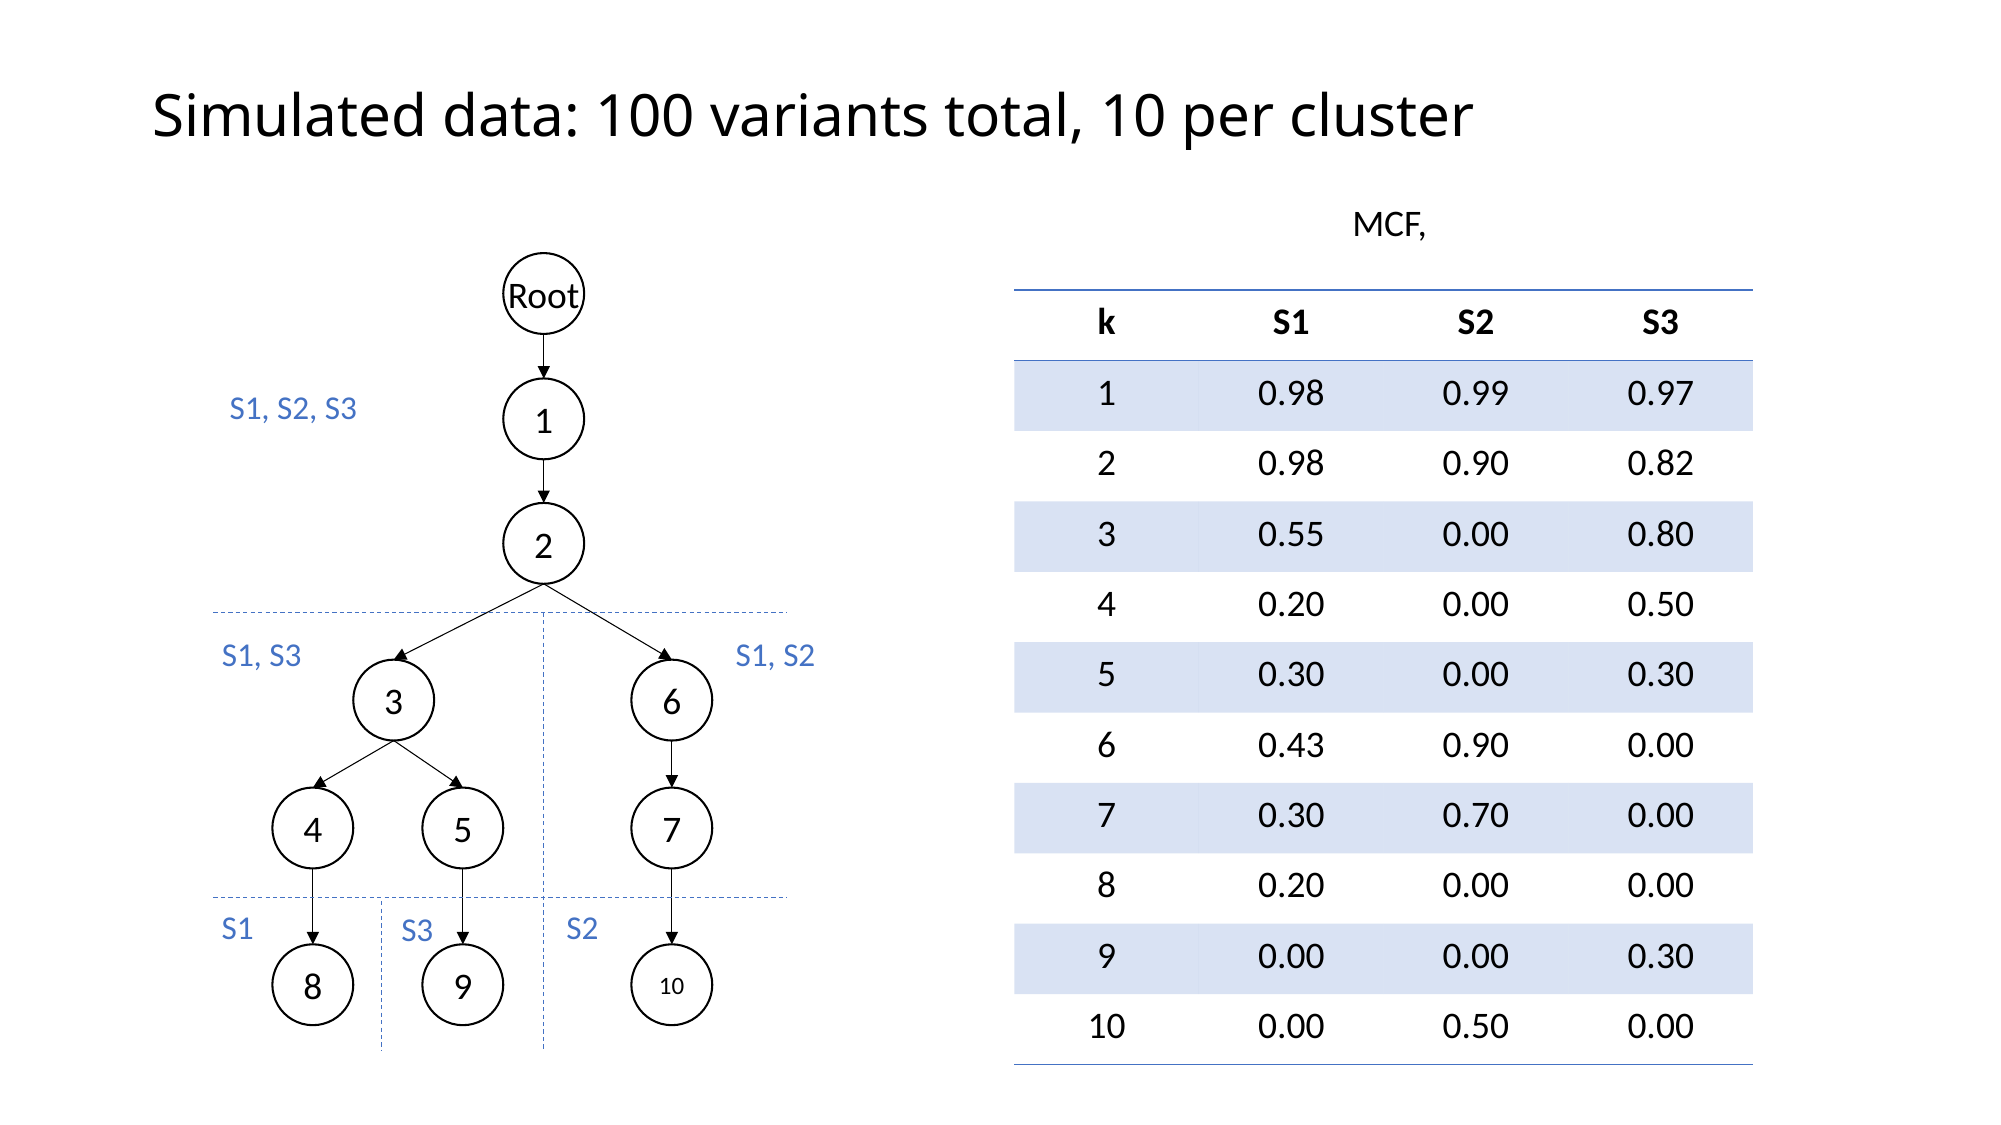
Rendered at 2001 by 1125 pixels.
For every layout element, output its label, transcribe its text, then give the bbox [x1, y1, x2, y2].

table_cell 7 [1014, 783, 1199, 853]
table_cell 0.98 [1199, 431, 1384, 501]
table_cell 0.20 [1199, 853, 1384, 924]
table_cell 0.00 [1568, 783, 1753, 853]
table_cell 0.00 [1384, 501, 1568, 572]
table_cell 0.80 [1568, 501, 1753, 572]
table_cell 0.50 [1568, 572, 1753, 642]
table_cell 3 [1014, 501, 1199, 572]
table_cell 0.90 [1384, 431, 1568, 501]
table_cell 0.00 [1568, 713, 1753, 783]
table_cell 0.20 [1199, 572, 1384, 642]
table_cell 0.00 [1384, 572, 1568, 642]
table_cell 0.43 [1199, 713, 1384, 783]
table_cell 9 [1014, 924, 1199, 994]
table_cell 0.97 [1568, 361, 1753, 431]
table_cell 0.55 [1199, 501, 1384, 572]
table_header S2 [1384, 291, 1568, 360]
table_cell 0.00 [1568, 994, 1753, 1064]
table_cell 2 [1014, 431, 1199, 501]
table_cell 0.00 [1384, 853, 1568, 924]
table_header S3 [1568, 291, 1753, 360]
table_cell 0.90 [1384, 713, 1568, 783]
table_cell 0.00 [1384, 924, 1568, 994]
table_cell 0.00 [1199, 924, 1384, 994]
table_cell 1 [1014, 361, 1199, 431]
table_cell 0.82 [1568, 431, 1753, 501]
table_cell 6 [1014, 713, 1199, 783]
table_cell 0.30 [1199, 642, 1384, 713]
table_cell 0.30 [1199, 783, 1384, 853]
table_cell 0.99 [1384, 361, 1568, 431]
table_cell 0.00 [1568, 853, 1753, 924]
table_cell 0.98 [1199, 361, 1384, 431]
table_cell 0.30 [1568, 924, 1753, 994]
table_cell 5 [1014, 642, 1199, 713]
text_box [206, 253, 832, 1051]
table_header k [1014, 291, 1199, 360]
table_cell 4 [1014, 572, 1199, 642]
table_cell 0.00 [1199, 994, 1384, 1064]
table_header S1 [1199, 291, 1384, 360]
title Simulated data: 100 variants total, 10 per cluster [137, 59, 1863, 176]
table_cell 0.00 [1384, 642, 1568, 713]
table_cell 0.30 [1568, 642, 1753, 713]
table_cell 10 [1014, 994, 1199, 1064]
table_cell 0.50 [1384, 994, 1568, 1064]
table_cell 0.70 [1384, 783, 1568, 853]
table_cell 8 [1014, 853, 1199, 924]
